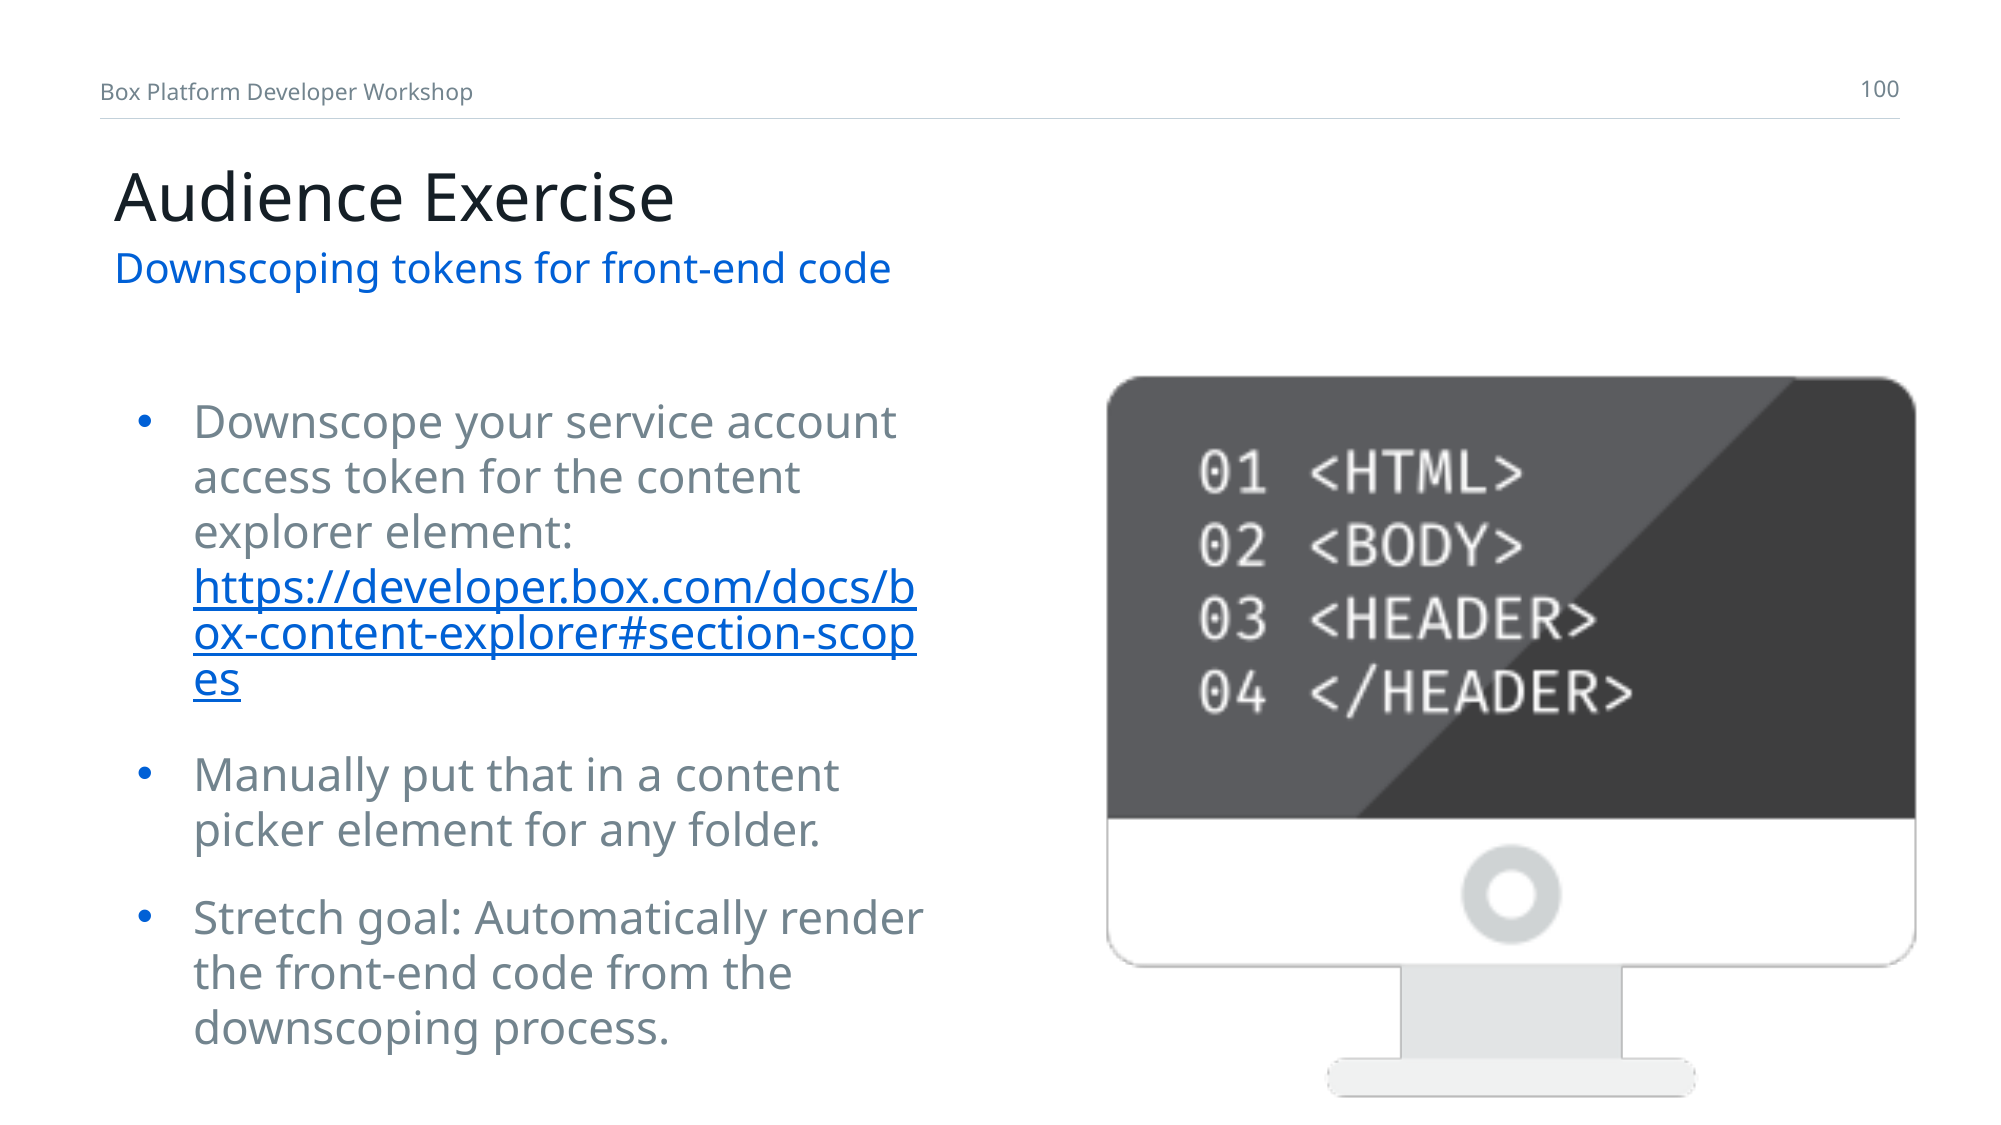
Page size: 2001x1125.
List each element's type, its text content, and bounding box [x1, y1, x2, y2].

text_box Audience Exercise [99, 147, 812, 233]
text_box Downscoping tokens for front-end code [99, 233, 812, 317]
text_box Downscope your service account access token for the content explorer element: https://developer.box.com/docs/box-content-explorer#section-scopes Manually put that in a content picker element for any folder. Stretch goal: Automatically render the front-end code from the downscoping process. [122, 385, 812, 970]
picture [818, 0, 2000, 1125]
